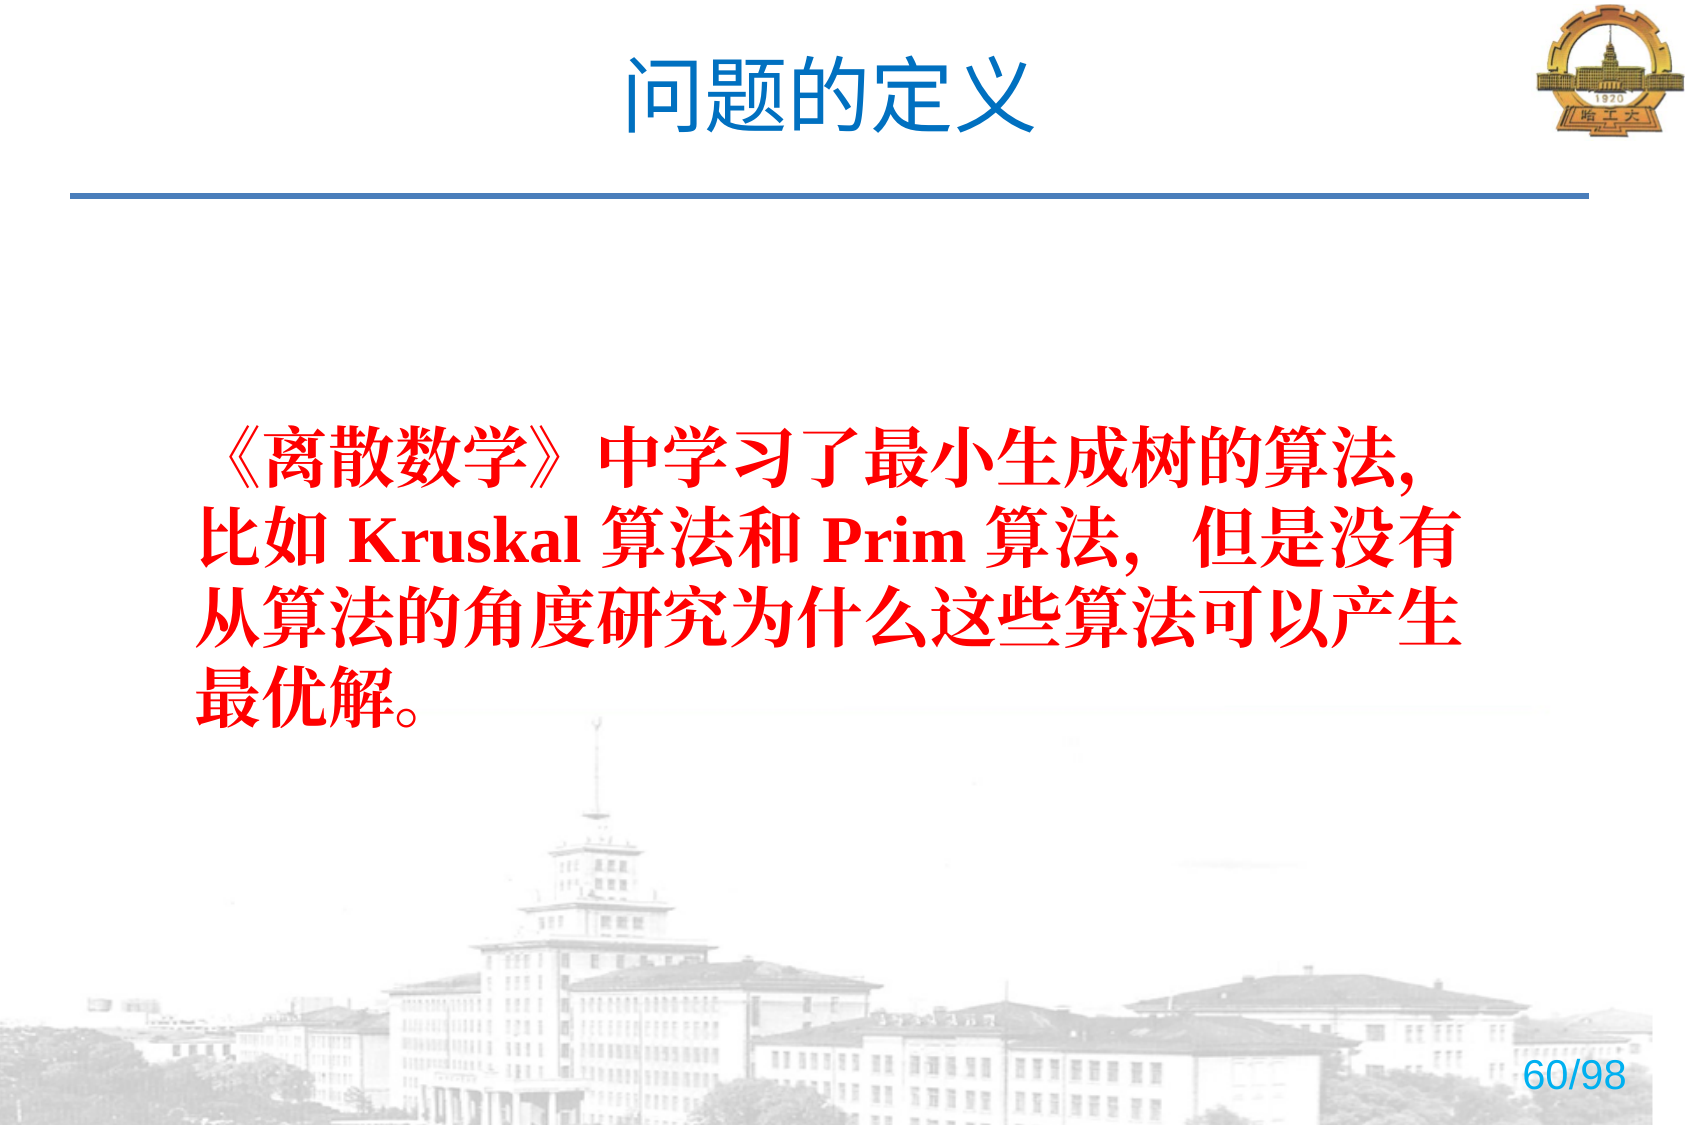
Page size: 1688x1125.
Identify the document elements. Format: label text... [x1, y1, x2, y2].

picture [1528, 3, 1688, 141]
title 问题的定义 [70, 7, 1590, 179]
text_box 《离散数学》中学习了最小生成树的算法，比如Kruskal算法和Prim算法，但是没有从算法的角度研究为什么这些算法可以产生最优解。 [179, 408, 1480, 744]
picture [0, 529, 1688, 1125]
